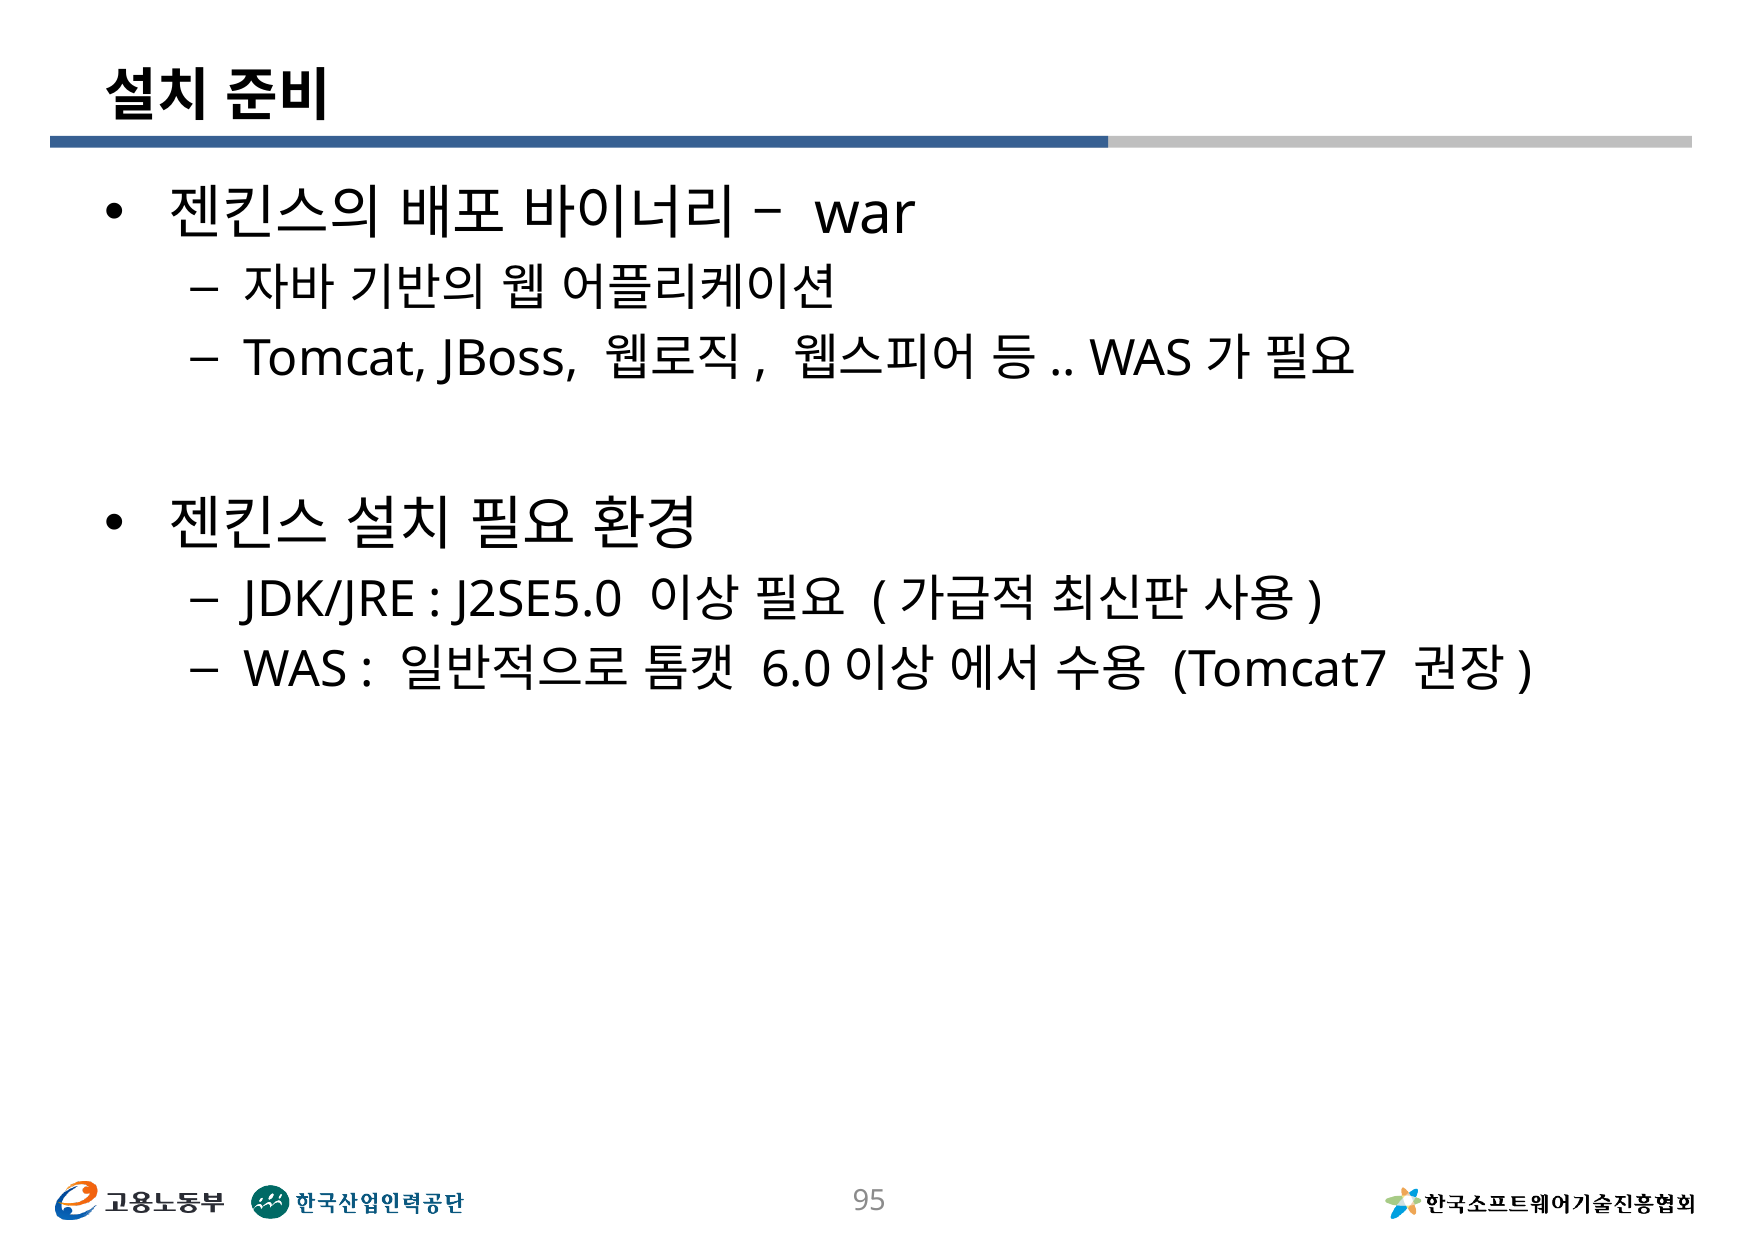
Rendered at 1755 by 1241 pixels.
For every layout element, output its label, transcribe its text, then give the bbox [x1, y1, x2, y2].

title 설치 준비 [87, 49, 1667, 136]
picture [1385, 1187, 1694, 1219]
picture [251, 1185, 464, 1219]
picture [50, 1178, 228, 1223]
slide_number 95 [664, 1168, 1074, 1235]
list 젠킨스의 배포 바이너리 – war 자바 기반의 웹 어플리케이션 Tomcat, JBoss, 웹로직, 웹스피어 등.. WAS가 필요 젠킨스 설치 필요 환경 JDK/JRE : J2SE5.0 이상 필요 (가급적 최신판 사용) WAS : 일반적으로 톰캣 6.0이상 에서 수용 (Tomcat7 권장) [87, 166, 1667, 1108]
